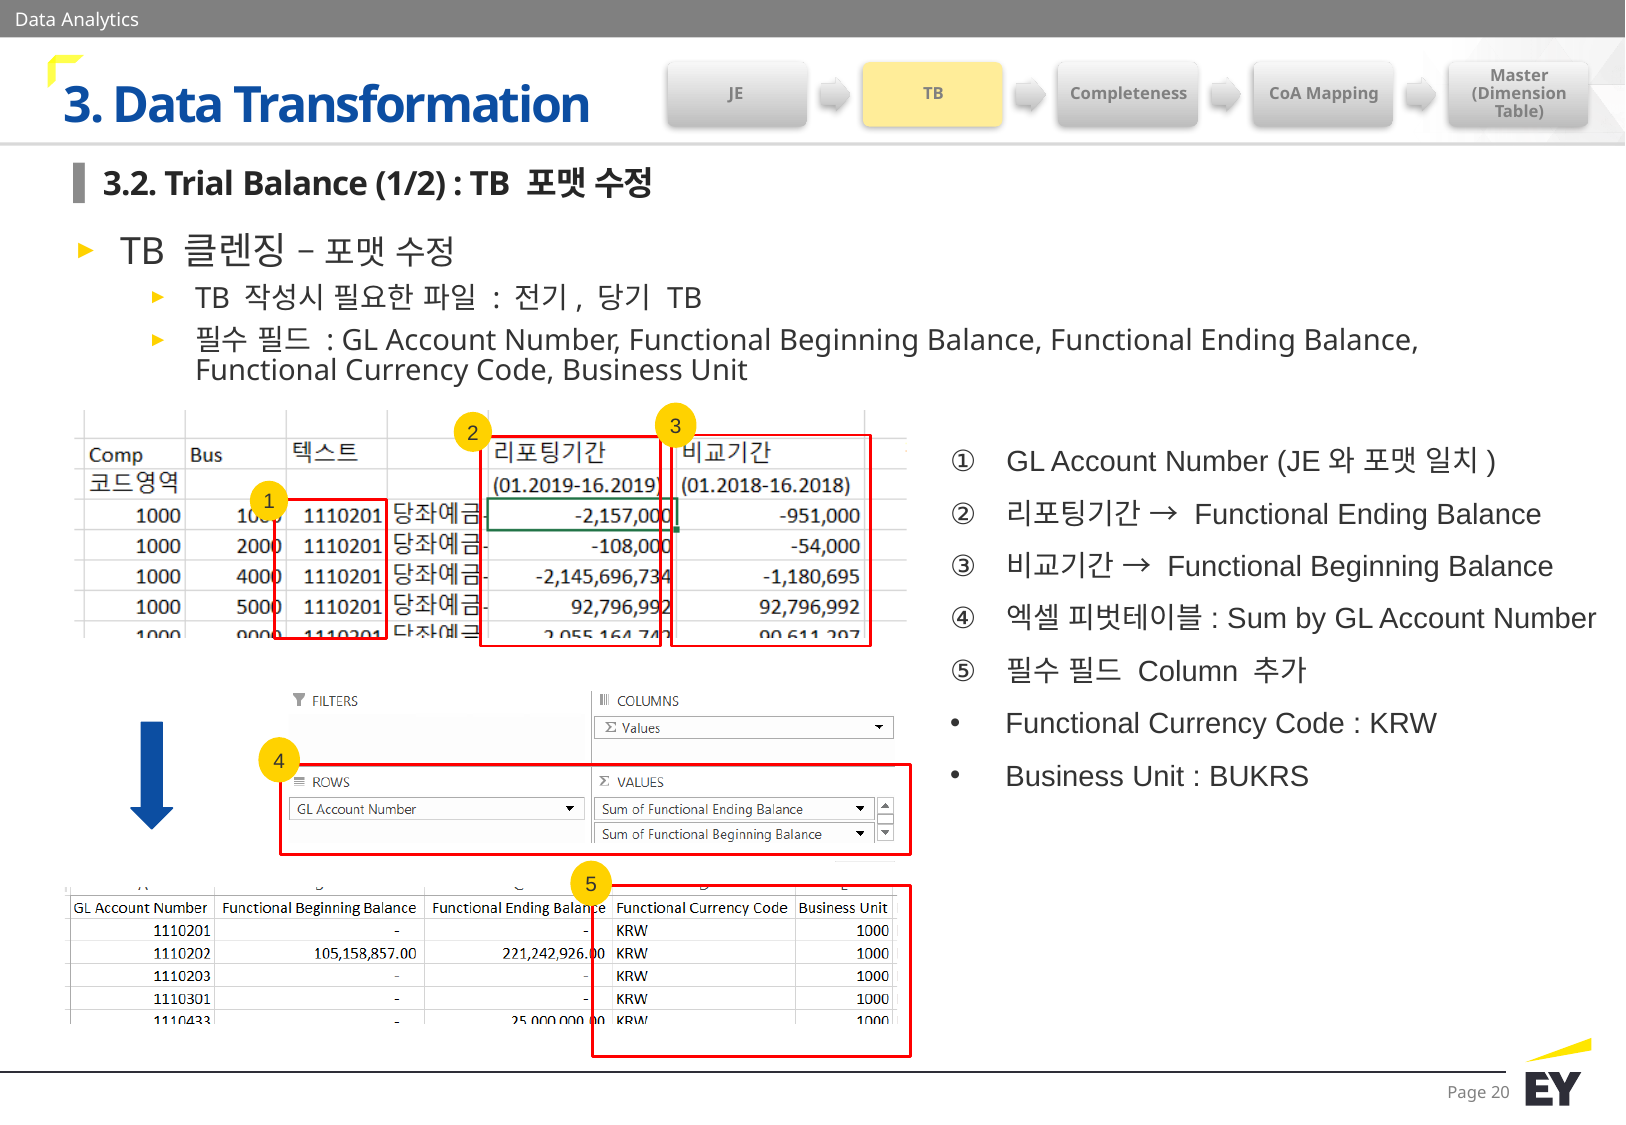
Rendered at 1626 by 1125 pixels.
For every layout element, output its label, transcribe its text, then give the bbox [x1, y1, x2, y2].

list 3. Data Transformation [63, 56, 1389, 149]
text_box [64, 402, 911, 1058]
text_box GL Account Number (JE와 포맷 일치) 리포팅기간 → Functional Ending Balance 비교기간 → Functional Beginning Balance 엑셀 피벗테이블: Sum by GL Account Number 필수 필드 Column 추가 Functional Currency Code : KRW Business Unit : BUKRS [935, 359, 1625, 858]
picture [1152, 38, 1625, 142]
text_box TB 클렌징 – 포맷 수정 TB 작성시 필요한 파일 : 전기, 당기 TB 필수 필드 : GL Account Number, Functional Beginning Balance, Functional Ending Balance, Functional Currency Code, Business Unit [73, 227, 1532, 437]
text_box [666, 61, 1590, 127]
list 3.2. Trial Balance (1/2) : TB 포맷 수정 [73, 162, 1536, 207]
